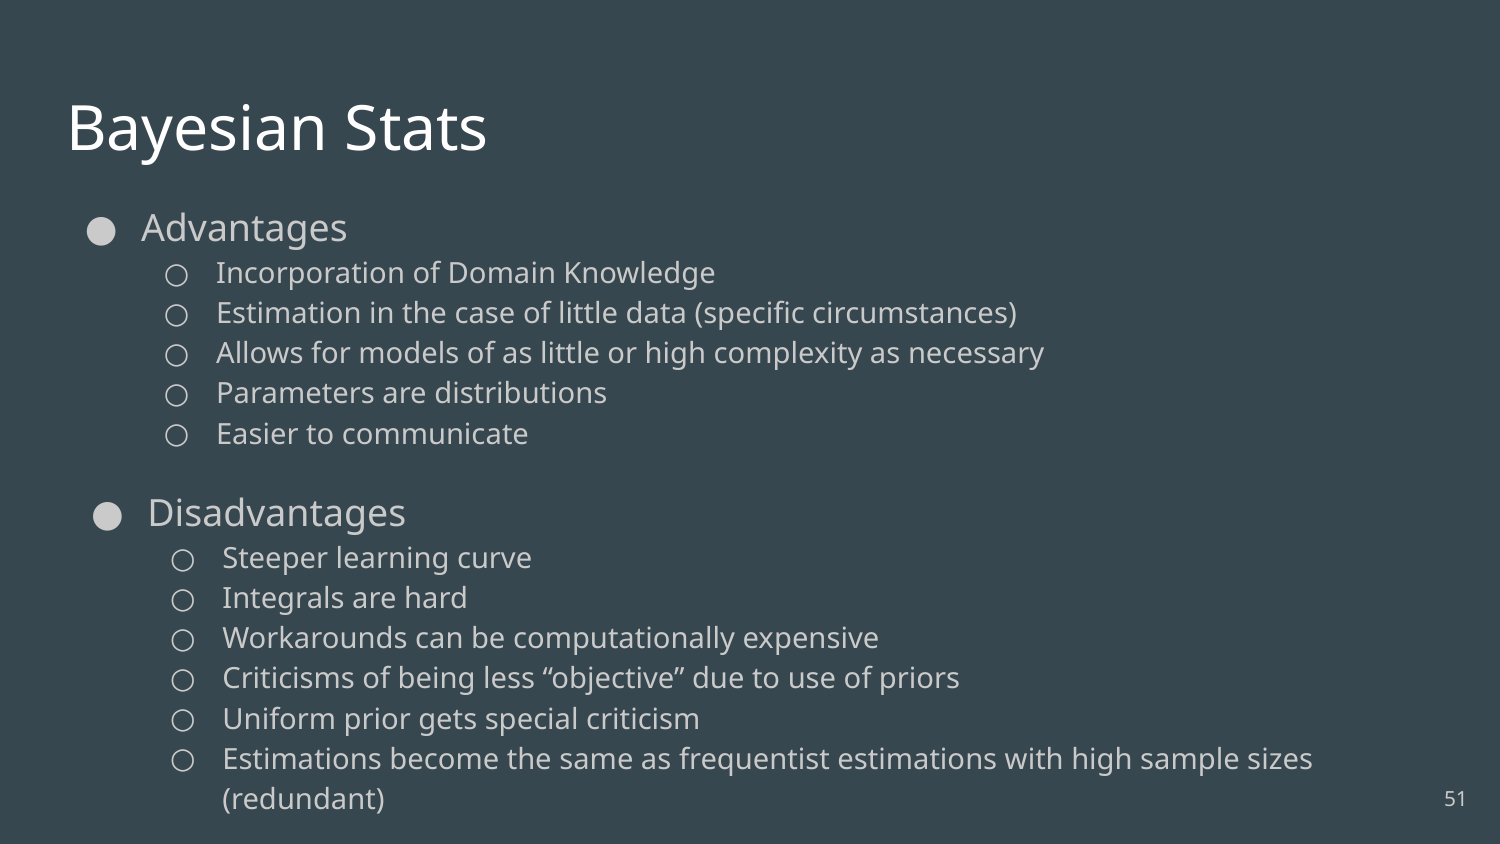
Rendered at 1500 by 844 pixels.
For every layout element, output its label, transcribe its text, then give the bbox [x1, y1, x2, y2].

slide_number ‹#› [1392, 767, 1483, 833]
list Advantages Incorporation of Domain Knowledge Estimation in the case of little data (specific circumstances) Allows for models of as little or high complexity as necessary Parameters are distributions Easier to communicate [51, 182, 1449, 468]
title Bayesian Stats [51, 72, 1449, 167]
list Disadvantages Steeper learning curve Integrals are hard Workarounds can be computationally expensive Criticisms of being less “objective” due to use of priors Uniform prior gets special criticism Estimations become the same as frequentist estimations with high sample sizes (redundant) [57, 467, 1455, 776]
